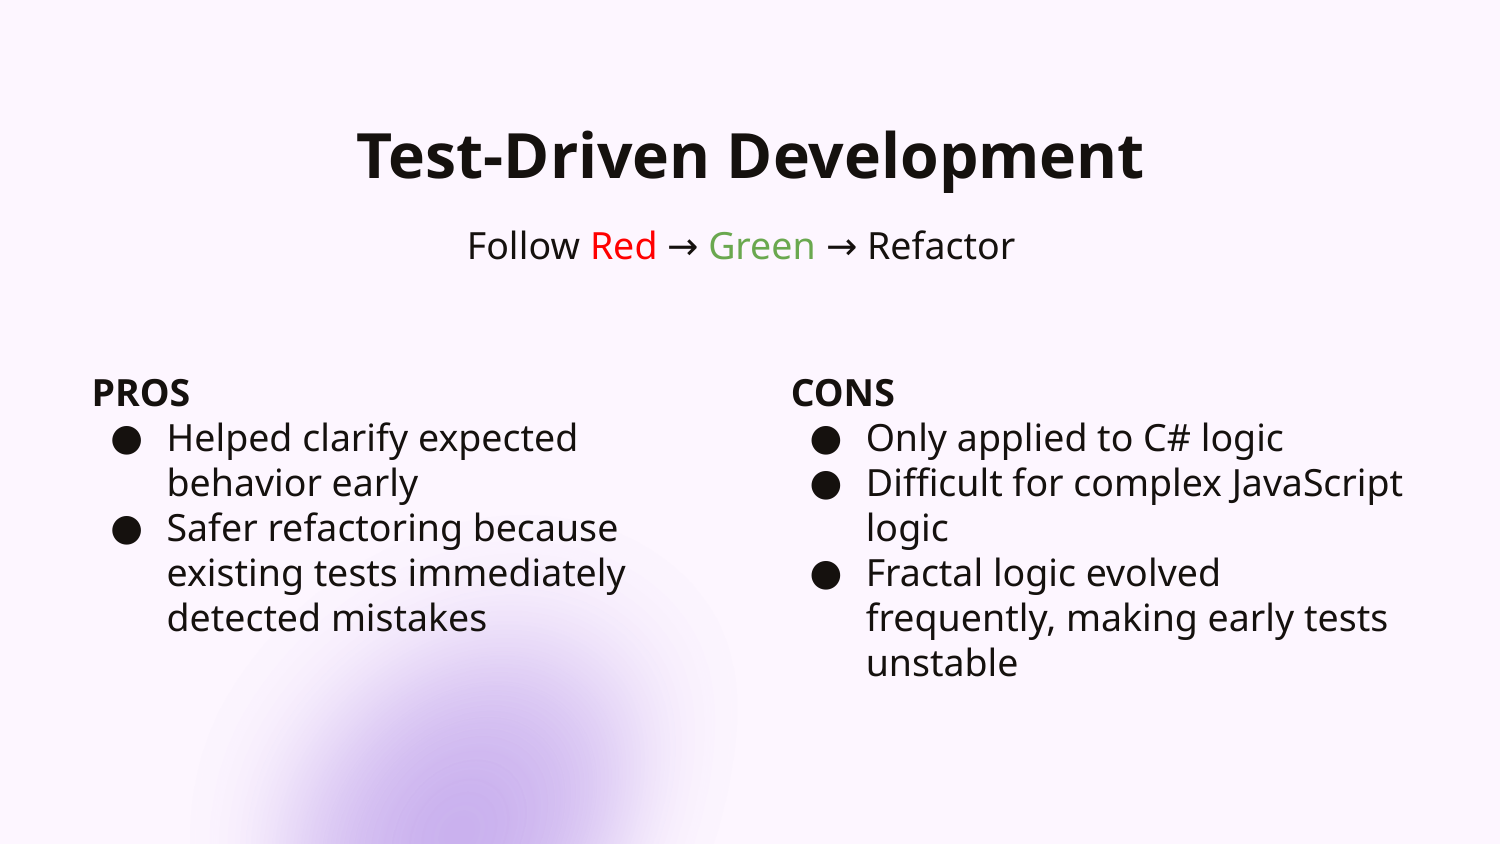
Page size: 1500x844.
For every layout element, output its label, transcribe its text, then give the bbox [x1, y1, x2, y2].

picture [0, 286, 986, 844]
title Test-Driven Development [122, 100, 1381, 208]
title PROS Helped clarify expected behavior early Safer refactoring because existing tests immediately detected mistakes [76, 353, 725, 697]
title CONS Only applied to C# logic Difficult for complex JavaScript logic Fractal logic evolved frequently, making early tests unstable [775, 353, 1424, 697]
title Follow Red → Green → Refactor [451, 207, 1052, 282]
